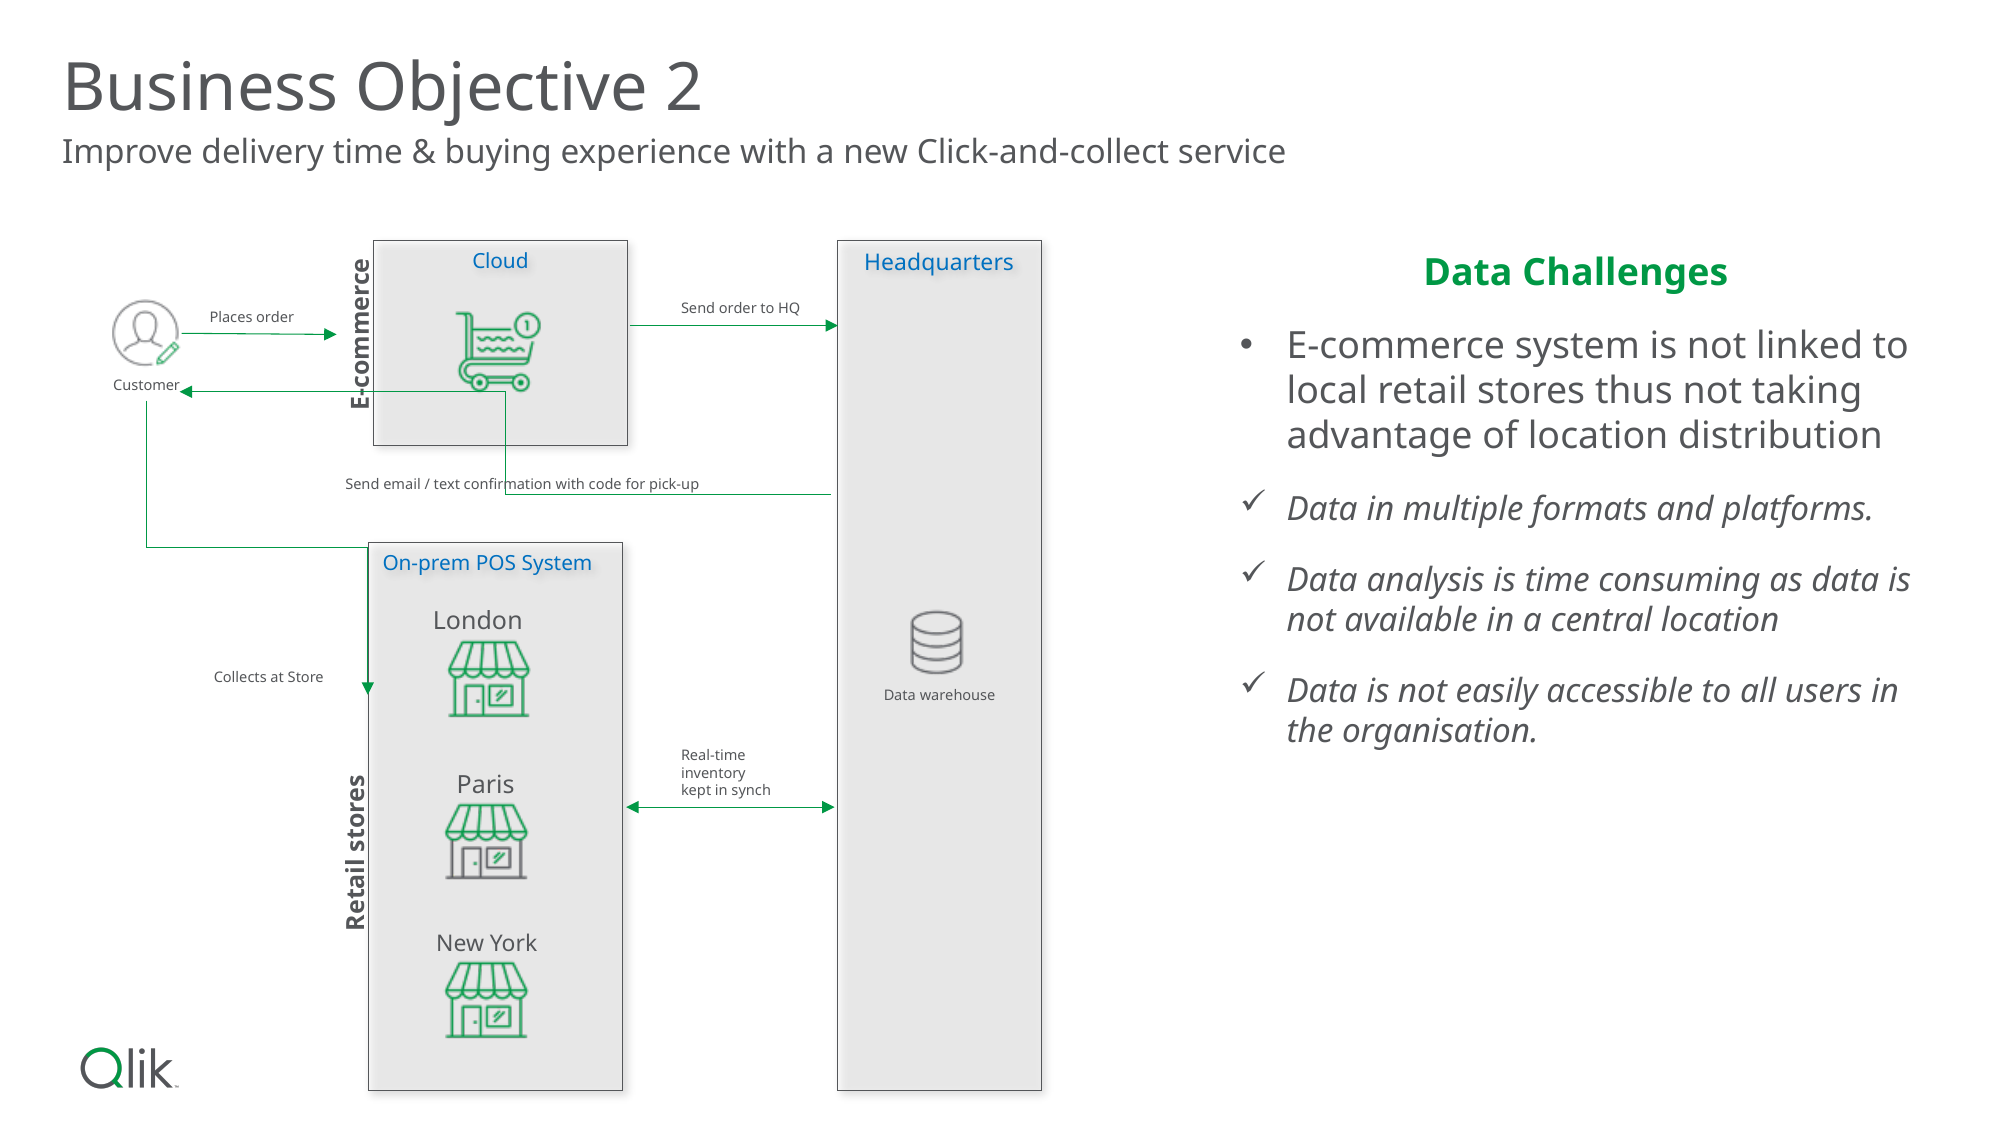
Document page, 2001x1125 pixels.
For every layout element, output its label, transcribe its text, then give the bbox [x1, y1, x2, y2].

text_box Data Challenges [1408, 240, 1744, 301]
text_box Real-time inventory kept in synch [666, 738, 795, 807]
picture [443, 634, 534, 725]
text_box Send order to HQ [666, 291, 816, 324]
picture [453, 307, 544, 391]
text_box Paris [441, 761, 532, 796]
text_box Headquarters [836, 238, 1042, 1092]
text_box Retail stores [331, 760, 377, 946]
text_box E-commerce [336, 243, 382, 391]
text_box Collects at Store [198, 660, 339, 693]
text_box Business Objective 2 [47, 45, 1821, 123]
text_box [867, 607, 1012, 712]
text_box New York [421, 920, 553, 963]
text_box Send email / text confirmation with code for pick-up [404, 495, 715, 500]
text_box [97, 298, 196, 402]
text_box E-commerce system is not linked to local retail stores thus not taking advantage of location distribution Data in multiple formats and platforms. Data analysis is time consuming as data is not available in a central location Data is not easily accessible to all users in the organisation. [1224, 313, 1964, 986]
picture [441, 955, 532, 1046]
text_box Improve delivery time & buying experience with a new Click-and-collect service [47, 123, 1931, 178]
picture [63, 1031, 196, 1105]
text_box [110, 437, 404, 659]
text_box Cloud [372, 239, 629, 391]
text_box Places order [196, 301, 309, 333]
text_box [179, 391, 831, 495]
picture [441, 796, 532, 887]
text_box London [418, 597, 538, 642]
text_box On-prem POS System [366, 541, 624, 1092]
